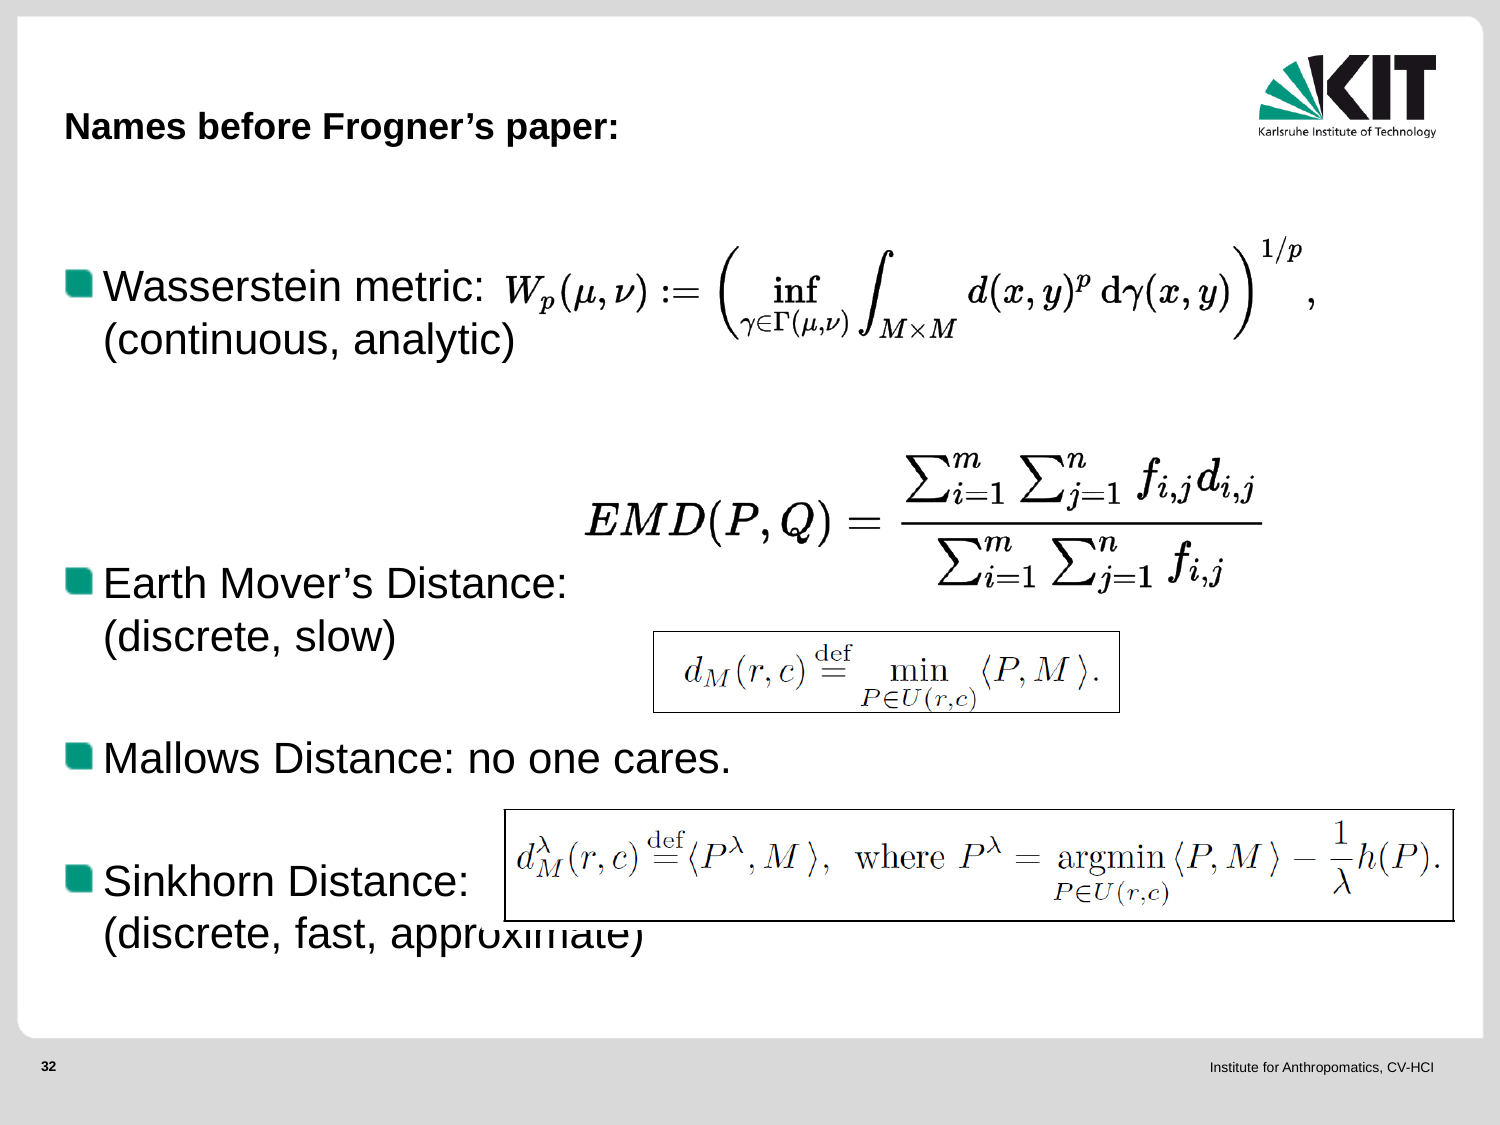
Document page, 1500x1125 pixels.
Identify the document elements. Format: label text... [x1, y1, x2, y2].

title Names before Frogner’s paper: [63, 54, 1199, 148]
picture [0, 0, 1500, 1125]
list Wasserstein metric: (continuous, analytic) Earth Mover’s Distance: (discrete, slow) Mallows Distance: no one cares. Sinkhorn Distance: (discrete, fast, approximate) [64, 196, 1436, 1000]
